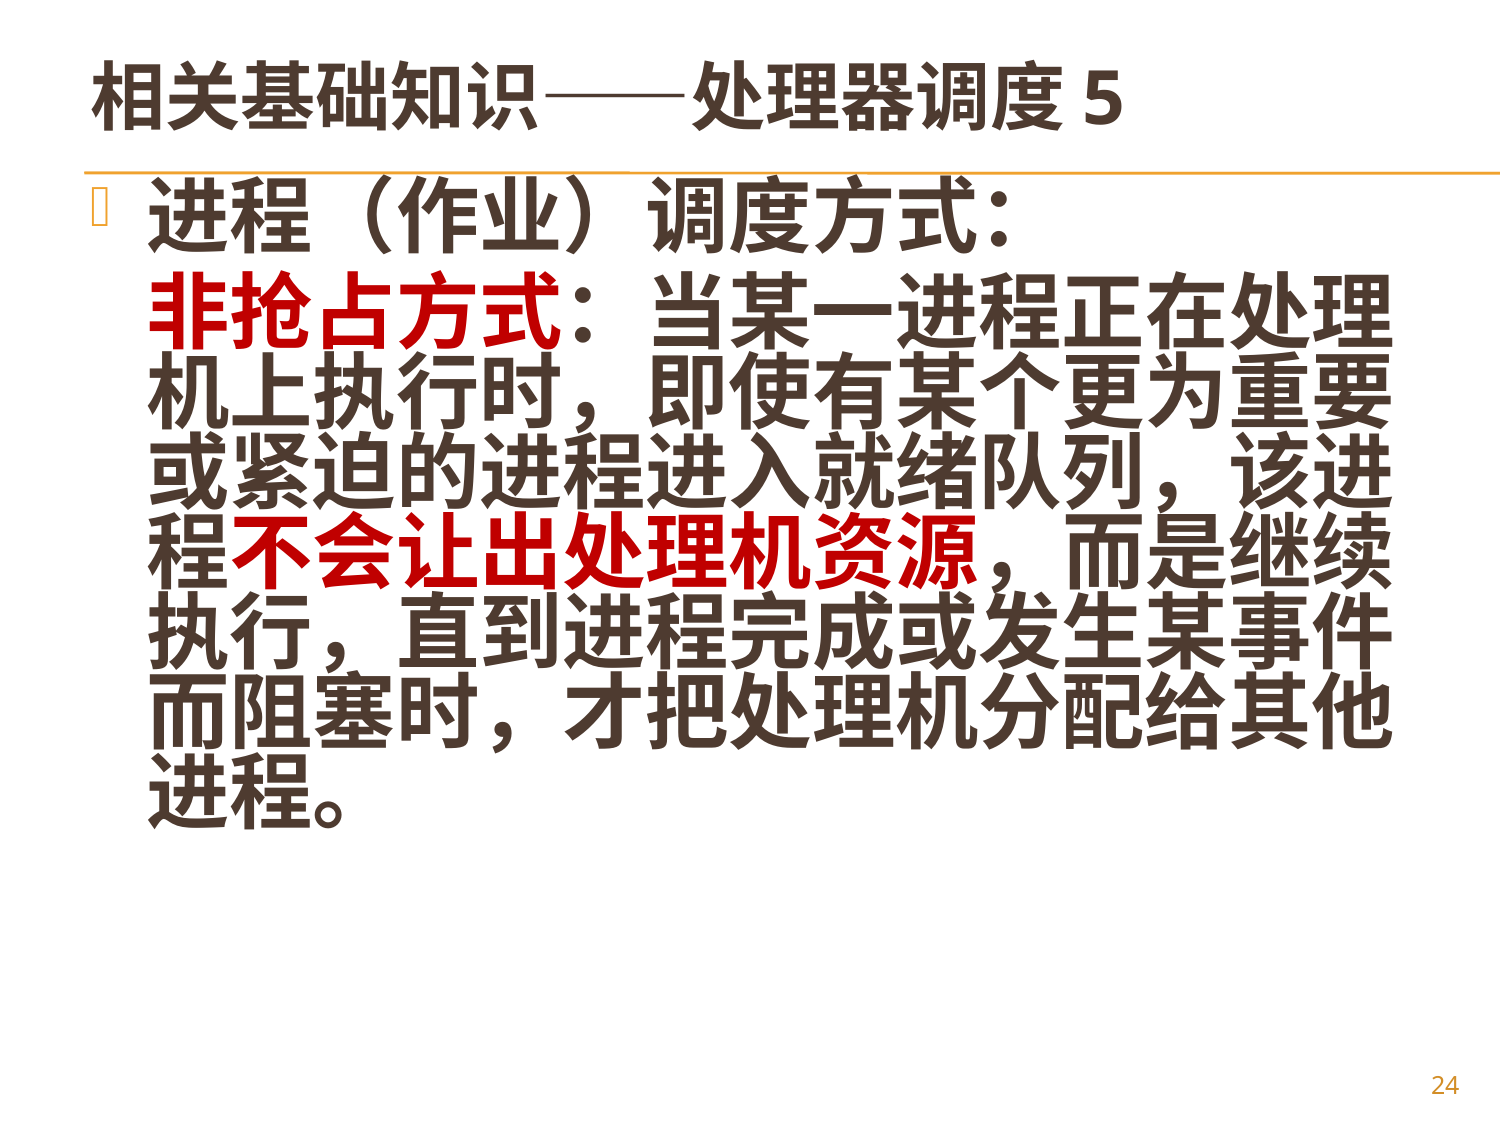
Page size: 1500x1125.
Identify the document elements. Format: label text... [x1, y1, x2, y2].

title 相关基础知识——处理器调度5 [75, 24, 1425, 165]
slide_number 24 [1350, 1061, 1475, 1103]
list 进程（作业）调度方式： 非抢占方式：当某一进程正在处理机上执行时，即使有某个更为重要或紧迫的进程进入就绪队列，该进程不会让出处理机资源，而是继续执行，直到进程完成或发生某事件而阻塞时，才把处理机分配给其他进程。 [75, 174, 1425, 925]
